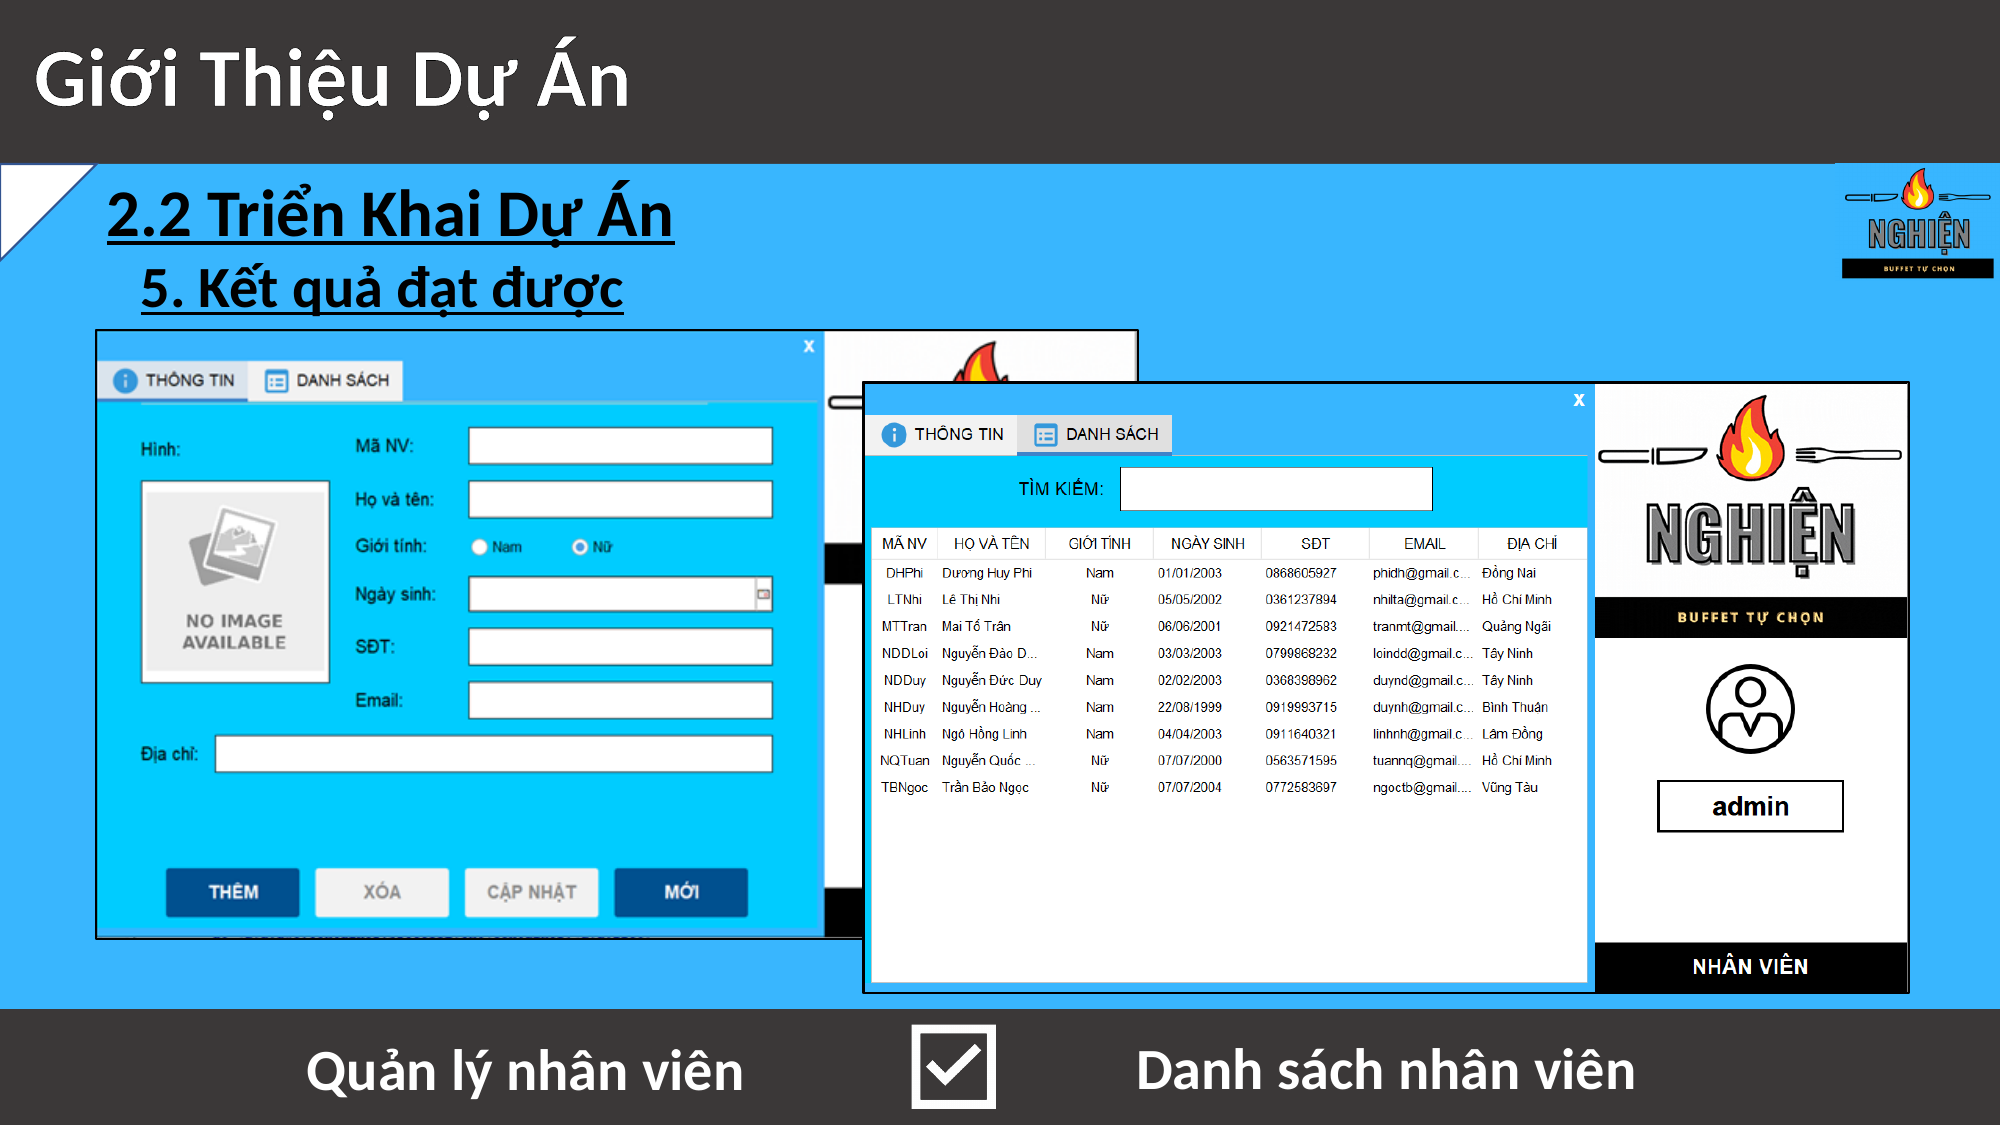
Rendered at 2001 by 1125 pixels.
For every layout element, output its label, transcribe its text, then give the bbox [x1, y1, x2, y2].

picture [167, 870, 298, 916]
picture [469, 575, 772, 611]
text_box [0, 163, 2000, 1009]
picture [355, 587, 359, 599]
picture [469, 626, 773, 664]
text_box Giới Thiệu Dự Án [0, 15, 724, 131]
picture [96, 330, 1908, 1125]
picture [469, 680, 773, 719]
picture [469, 427, 773, 464]
text_box Quản lý nhân viên [291, 1024, 760, 1110]
picture [215, 736, 773, 772]
text_box Danh sách nhân viên [1120, 1024, 1652, 1109]
picture [472, 539, 488, 555]
picture [372, 641, 376, 651]
picture [616, 870, 747, 916]
picture [315, 868, 449, 918]
picture [142, 480, 331, 683]
picture [465, 868, 599, 918]
picture [469, 480, 773, 517]
picture [1835, 163, 2000, 282]
picture [572, 539, 588, 555]
picture [1121, 468, 1432, 510]
